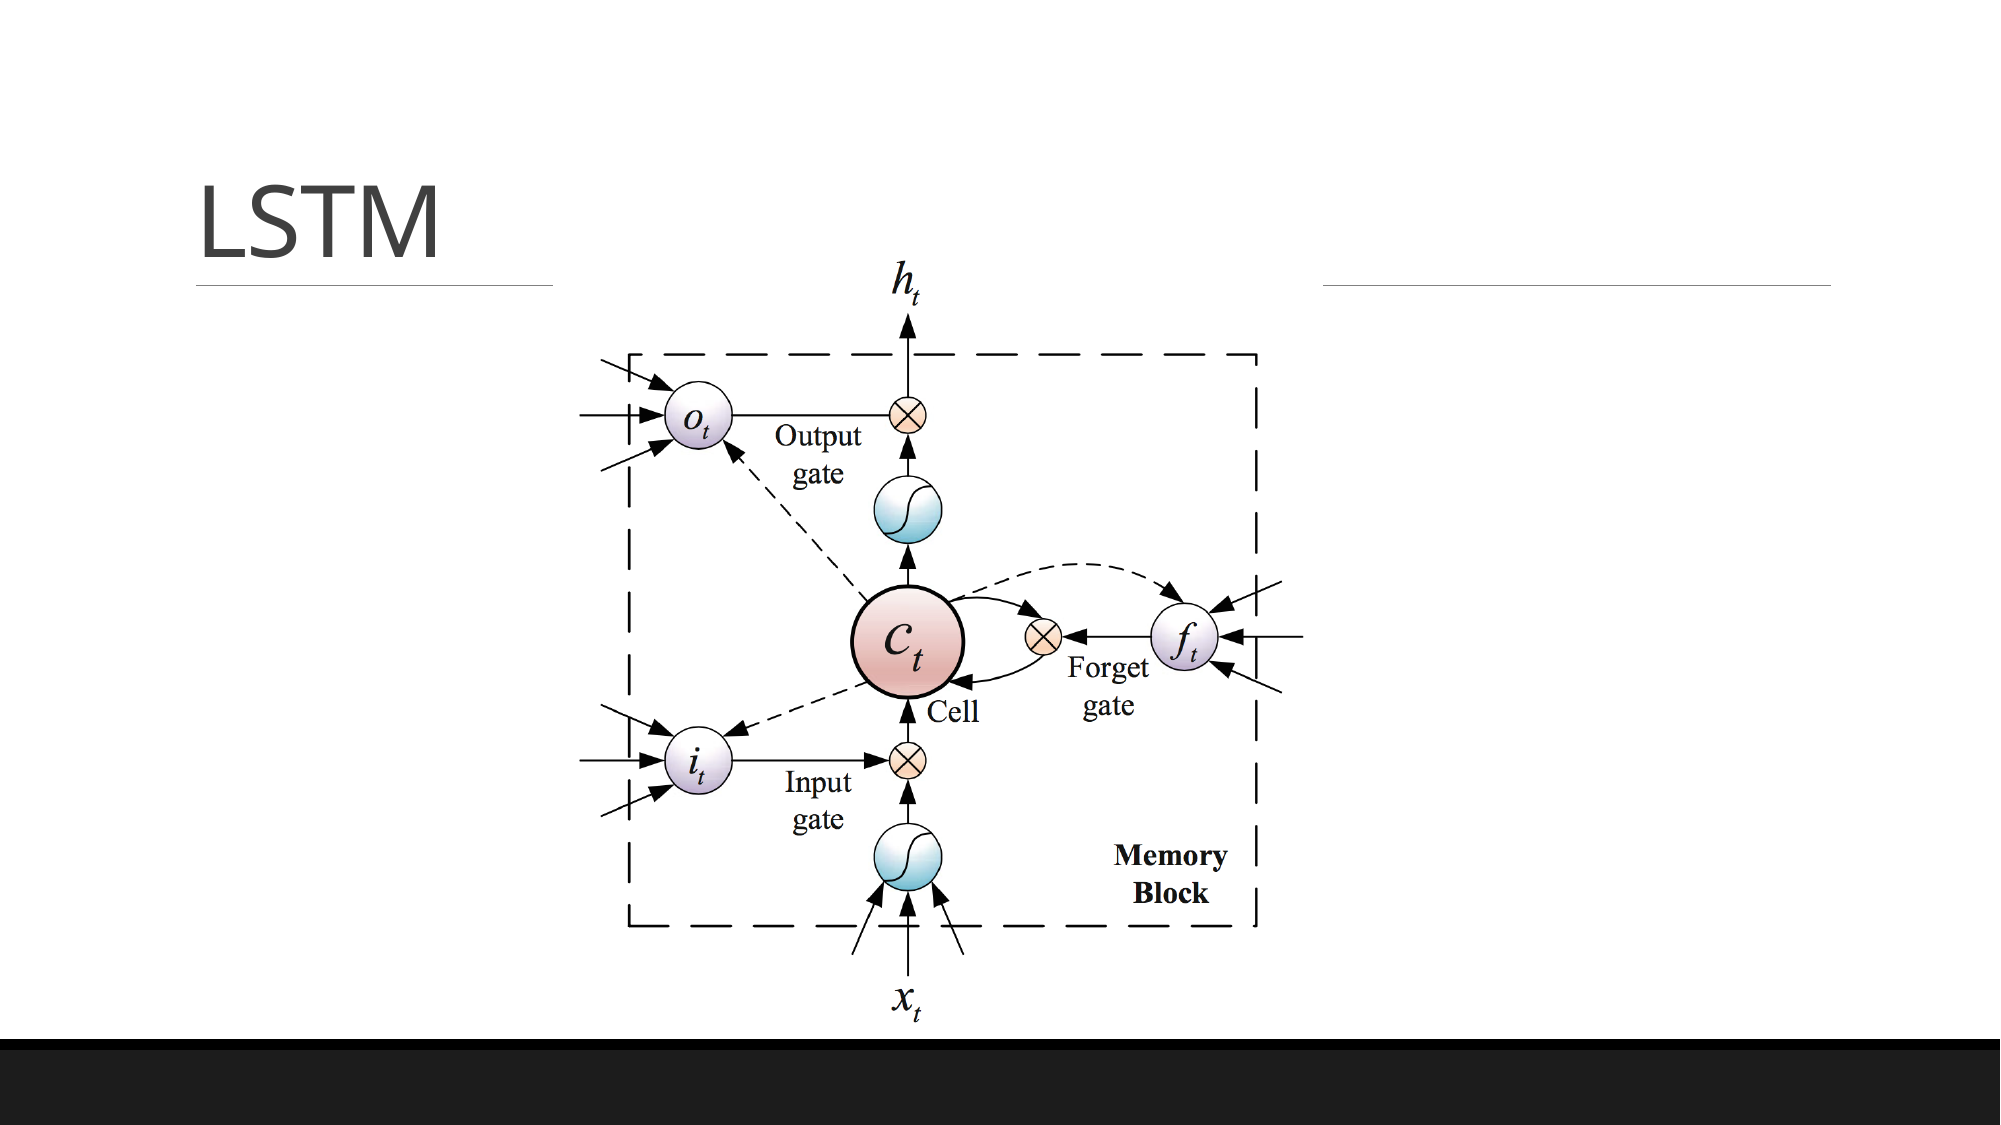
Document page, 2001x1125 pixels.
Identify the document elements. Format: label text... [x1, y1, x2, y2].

title LSTM [180, 47, 1830, 285]
picture [552, 218, 1324, 1038]
